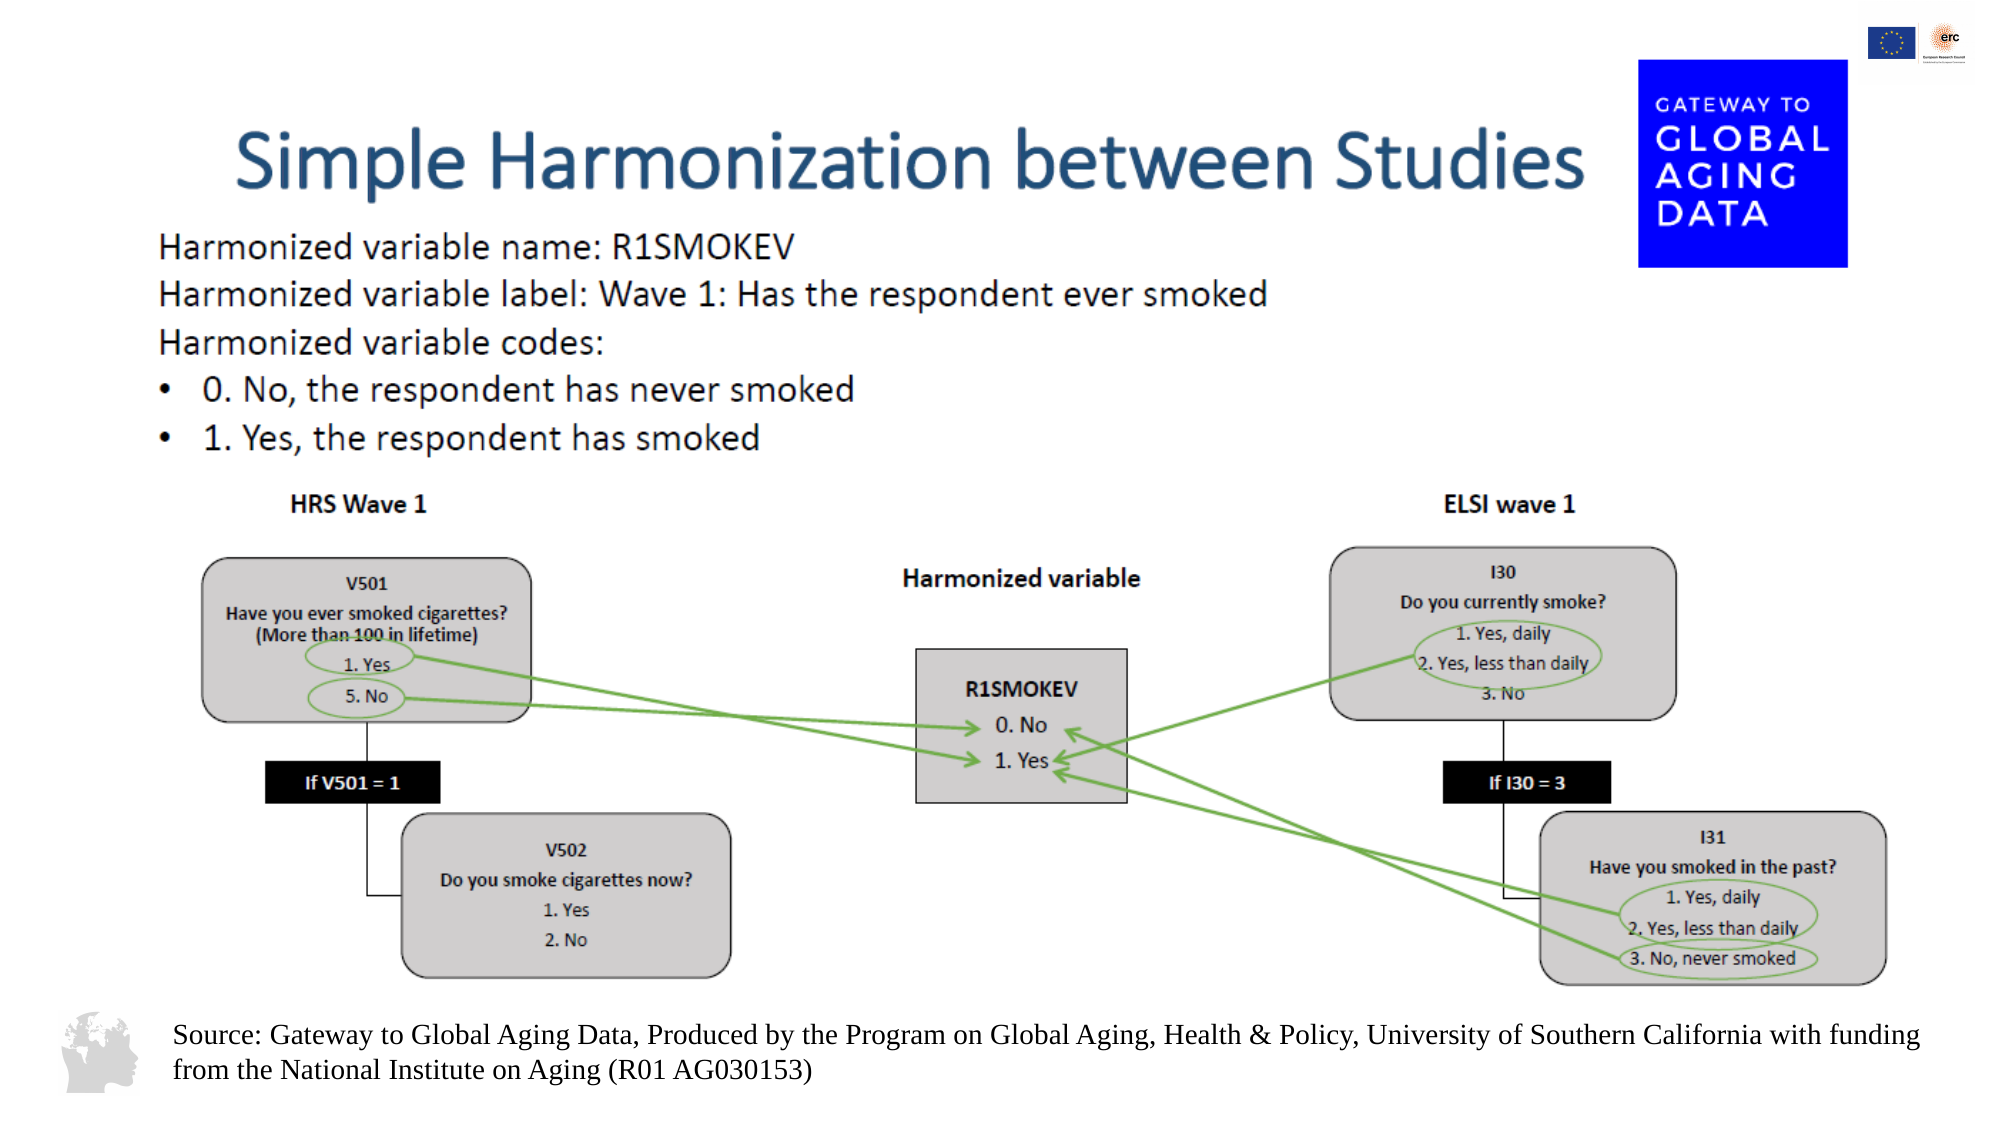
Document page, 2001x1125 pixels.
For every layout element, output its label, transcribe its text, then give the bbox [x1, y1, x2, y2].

picture [58, 1010, 140, 1096]
text_box Source: Gateway to Global Aging Data, Produced by the Program on Global Aging, Health & Policy, University of Southern California with funding from the National Institute on Aging (R01 AG030153) [158, 1008, 2000, 1093]
picture [137, 1, 1976, 1002]
